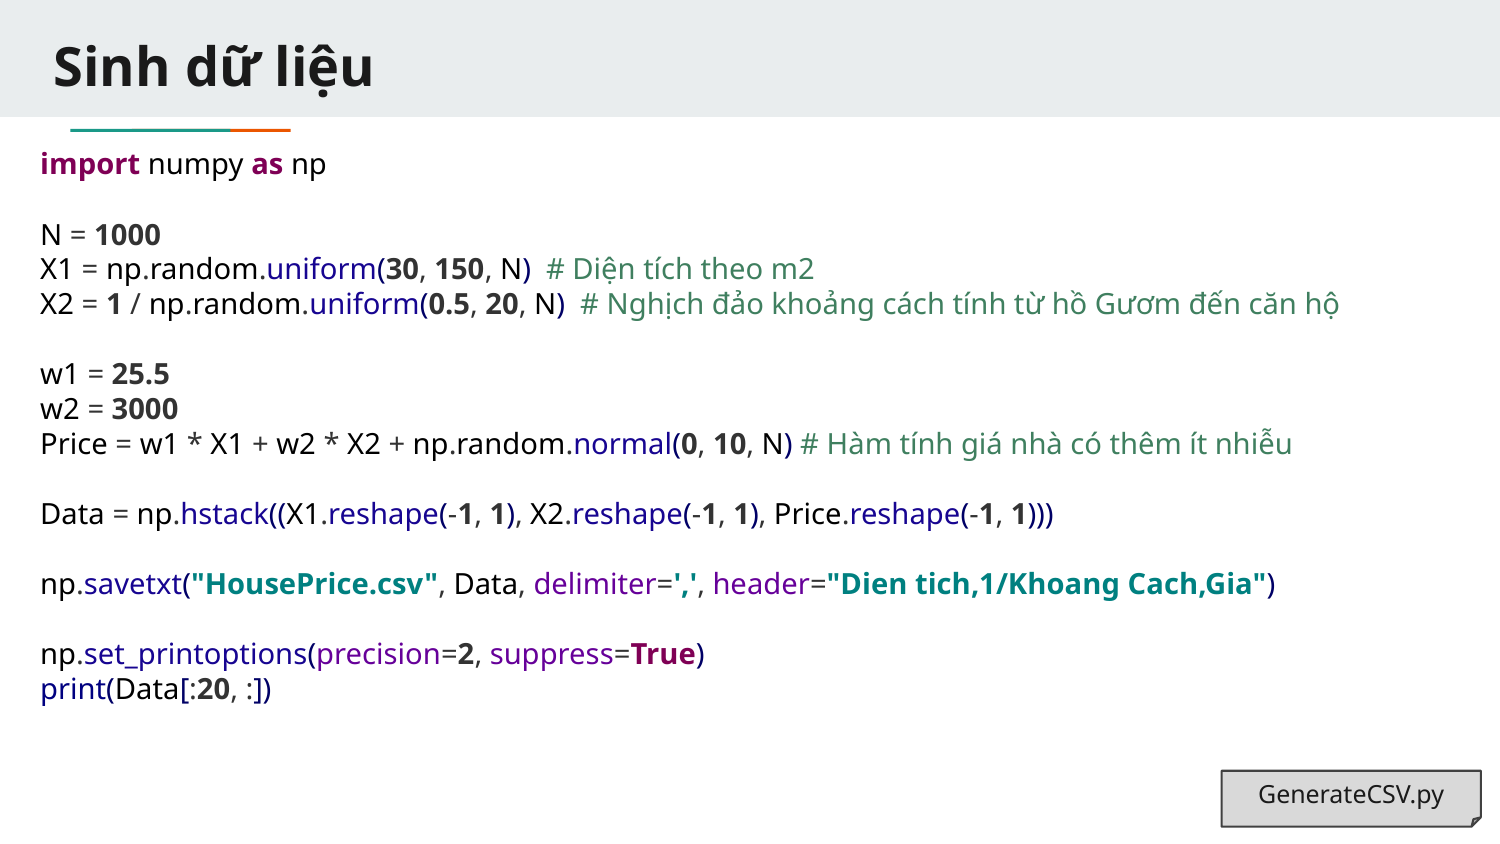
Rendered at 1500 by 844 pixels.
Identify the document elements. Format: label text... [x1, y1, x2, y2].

text_box GenerateCSV.py [1219, 768, 1484, 829]
title Sinh dữ liệu [38, 17, 1467, 106]
text_box import numpy as np N = 1000 X1 = np.random.uniform(30, 150, N) # Diện tích theo m2 X2 = 1 / np.random.uniform(0.5, 20, N) # Nghịch đảo khoảng cách tính từ hồ Gươm đến căn hộ w1 = 25.5 w2 = 3000 Price = w1 * X1 + w2 * X2 + np.random.normal(0, 10, N) # Hàm tính giá nhà có thêm ít nhiễu Data = np.hstack((X1.reshape(-1, 1), X2.reshape(-1, 1), Price.reshape(-1, 1))) np.savetxt("HousePrice.csv", Data, delimiter=',', header="Dien tich,1/Khoang Cach,Gia") np.set_printoptions(precision=2, suppress=True) print(Data[:20, :]) [25, 138, 1481, 713]
